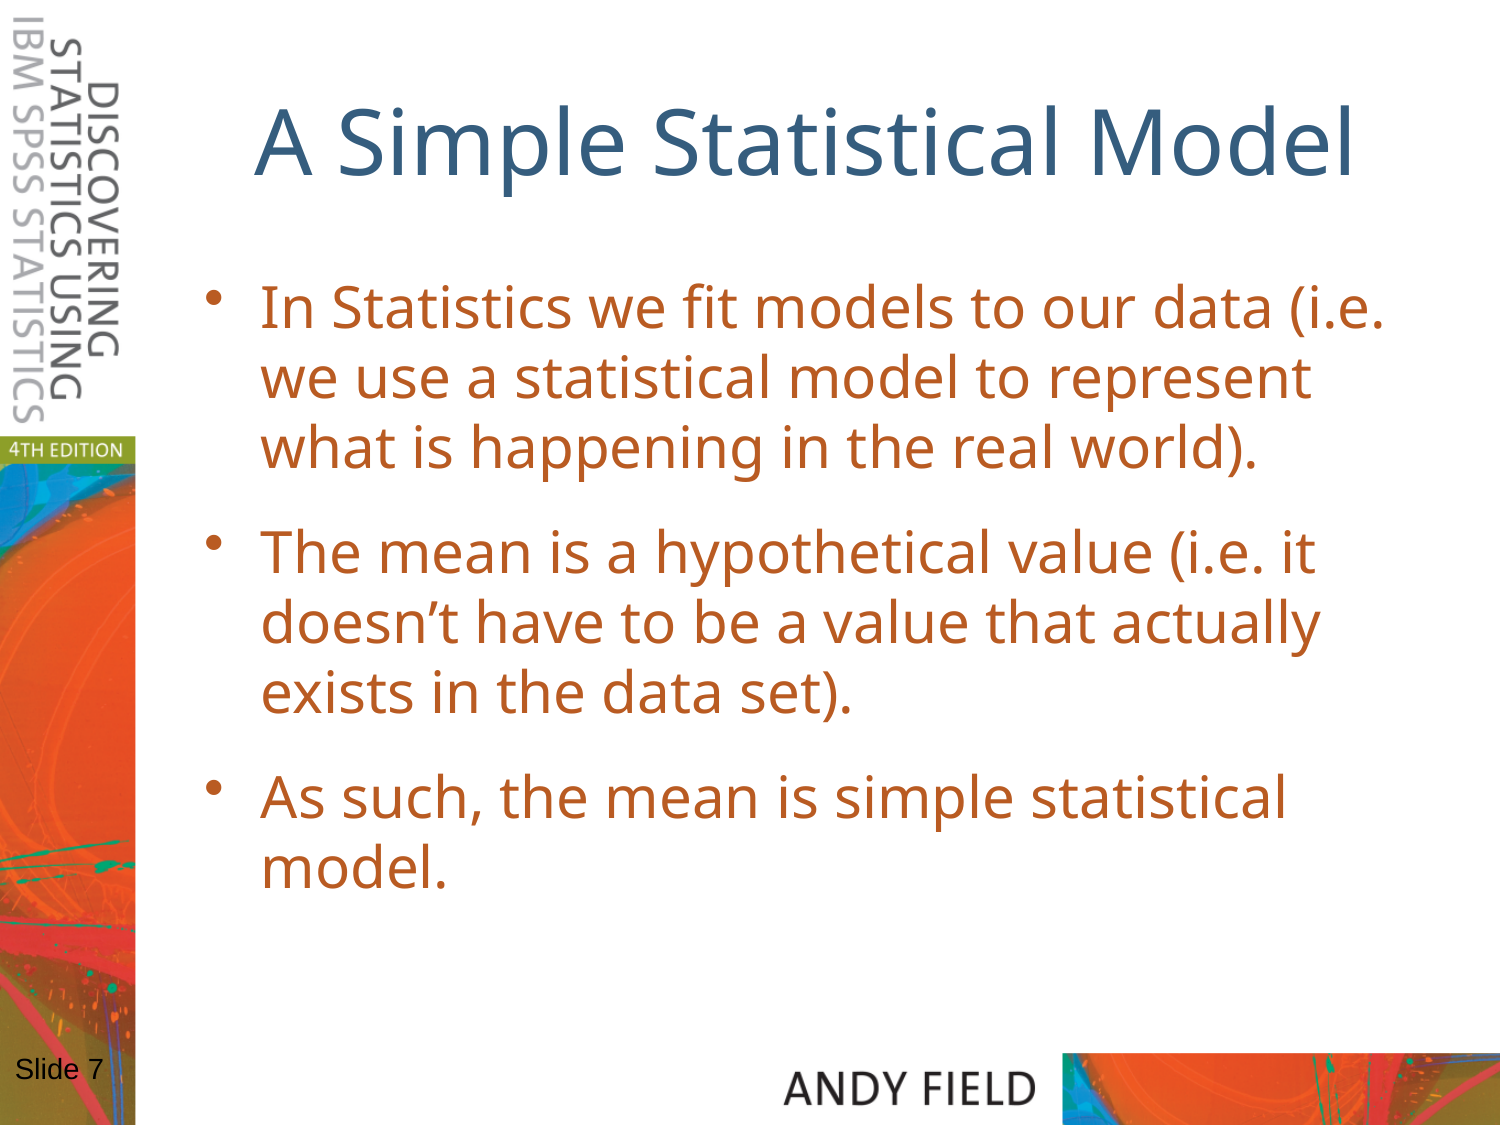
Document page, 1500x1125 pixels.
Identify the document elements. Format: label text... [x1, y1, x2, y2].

title A Simple Statistical Model [187, 45, 1425, 233]
list In Statistics we fit models to our data (i.e. we use a statistical model to represent what is happening in the real world). The mean is a hypothetical value (i.e. it doesn’t have to be a value that actually exists in the data set). As such, the mean is simple statistical model. [189, 262, 1425, 1005]
slide_number Slide 7 [0, 1042, 141, 1103]
